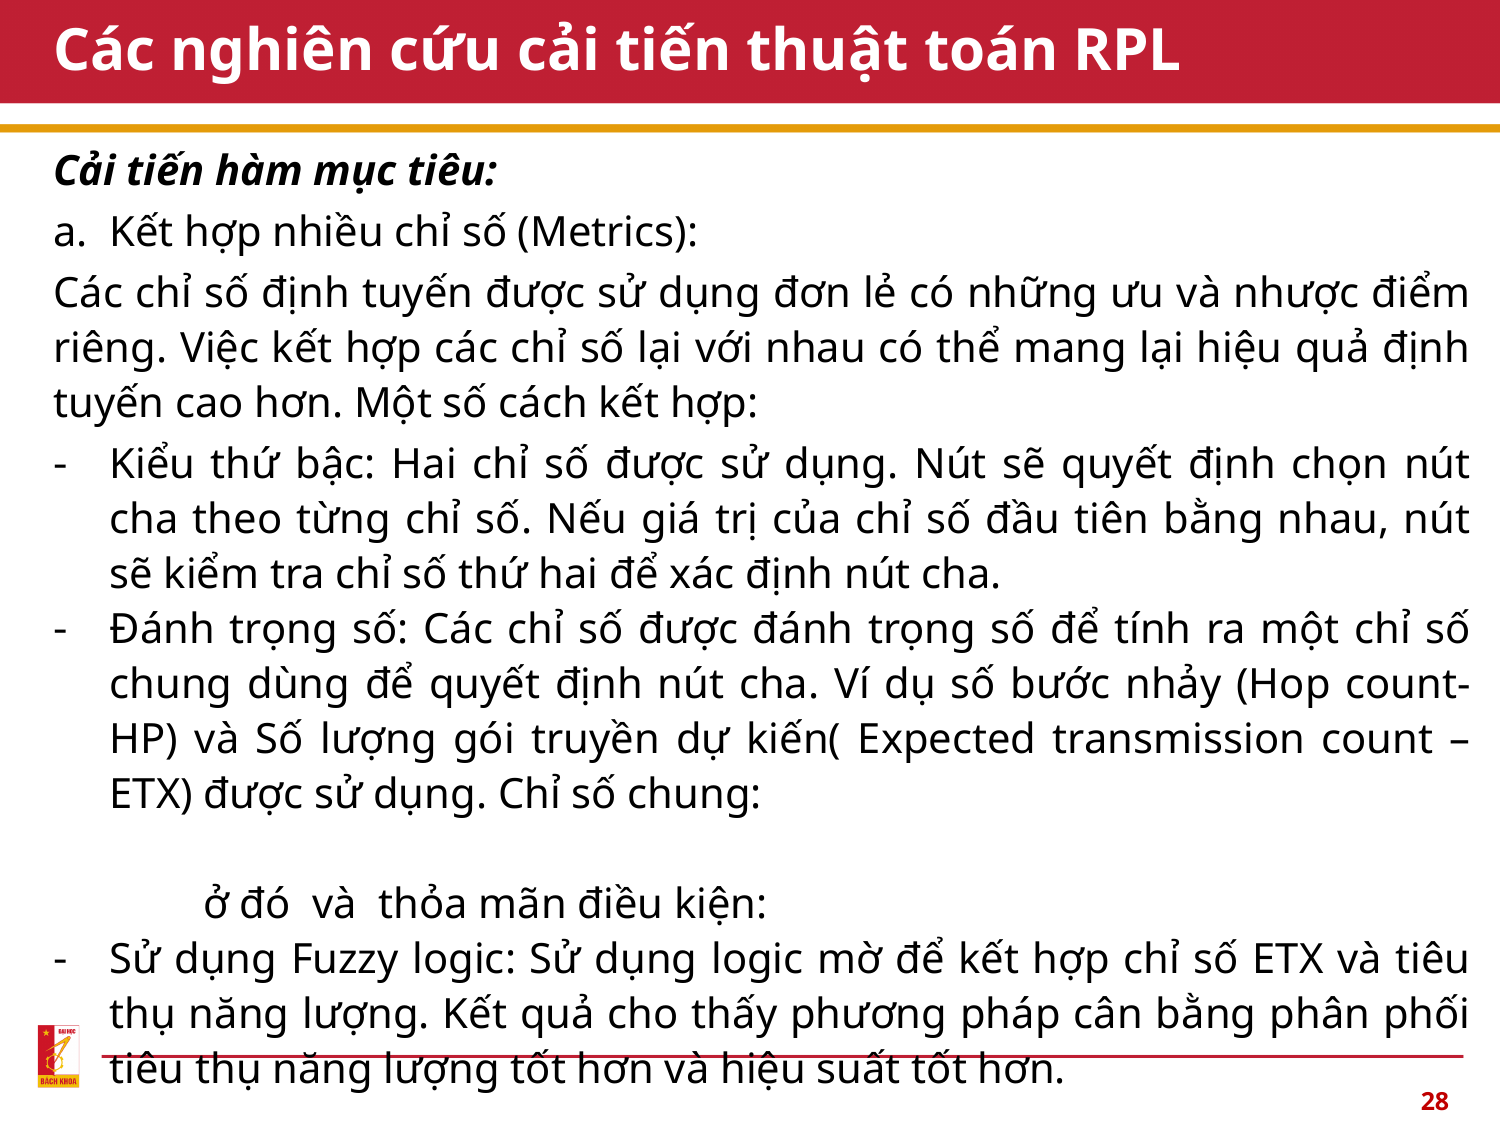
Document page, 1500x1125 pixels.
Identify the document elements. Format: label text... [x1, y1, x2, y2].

picture [0, 0, 1500, 1125]
slide_number 28 [1126, 1078, 1464, 1125]
title Các nghiên cứu cải tiến thuật toán RPL [38, 12, 1462, 87]
